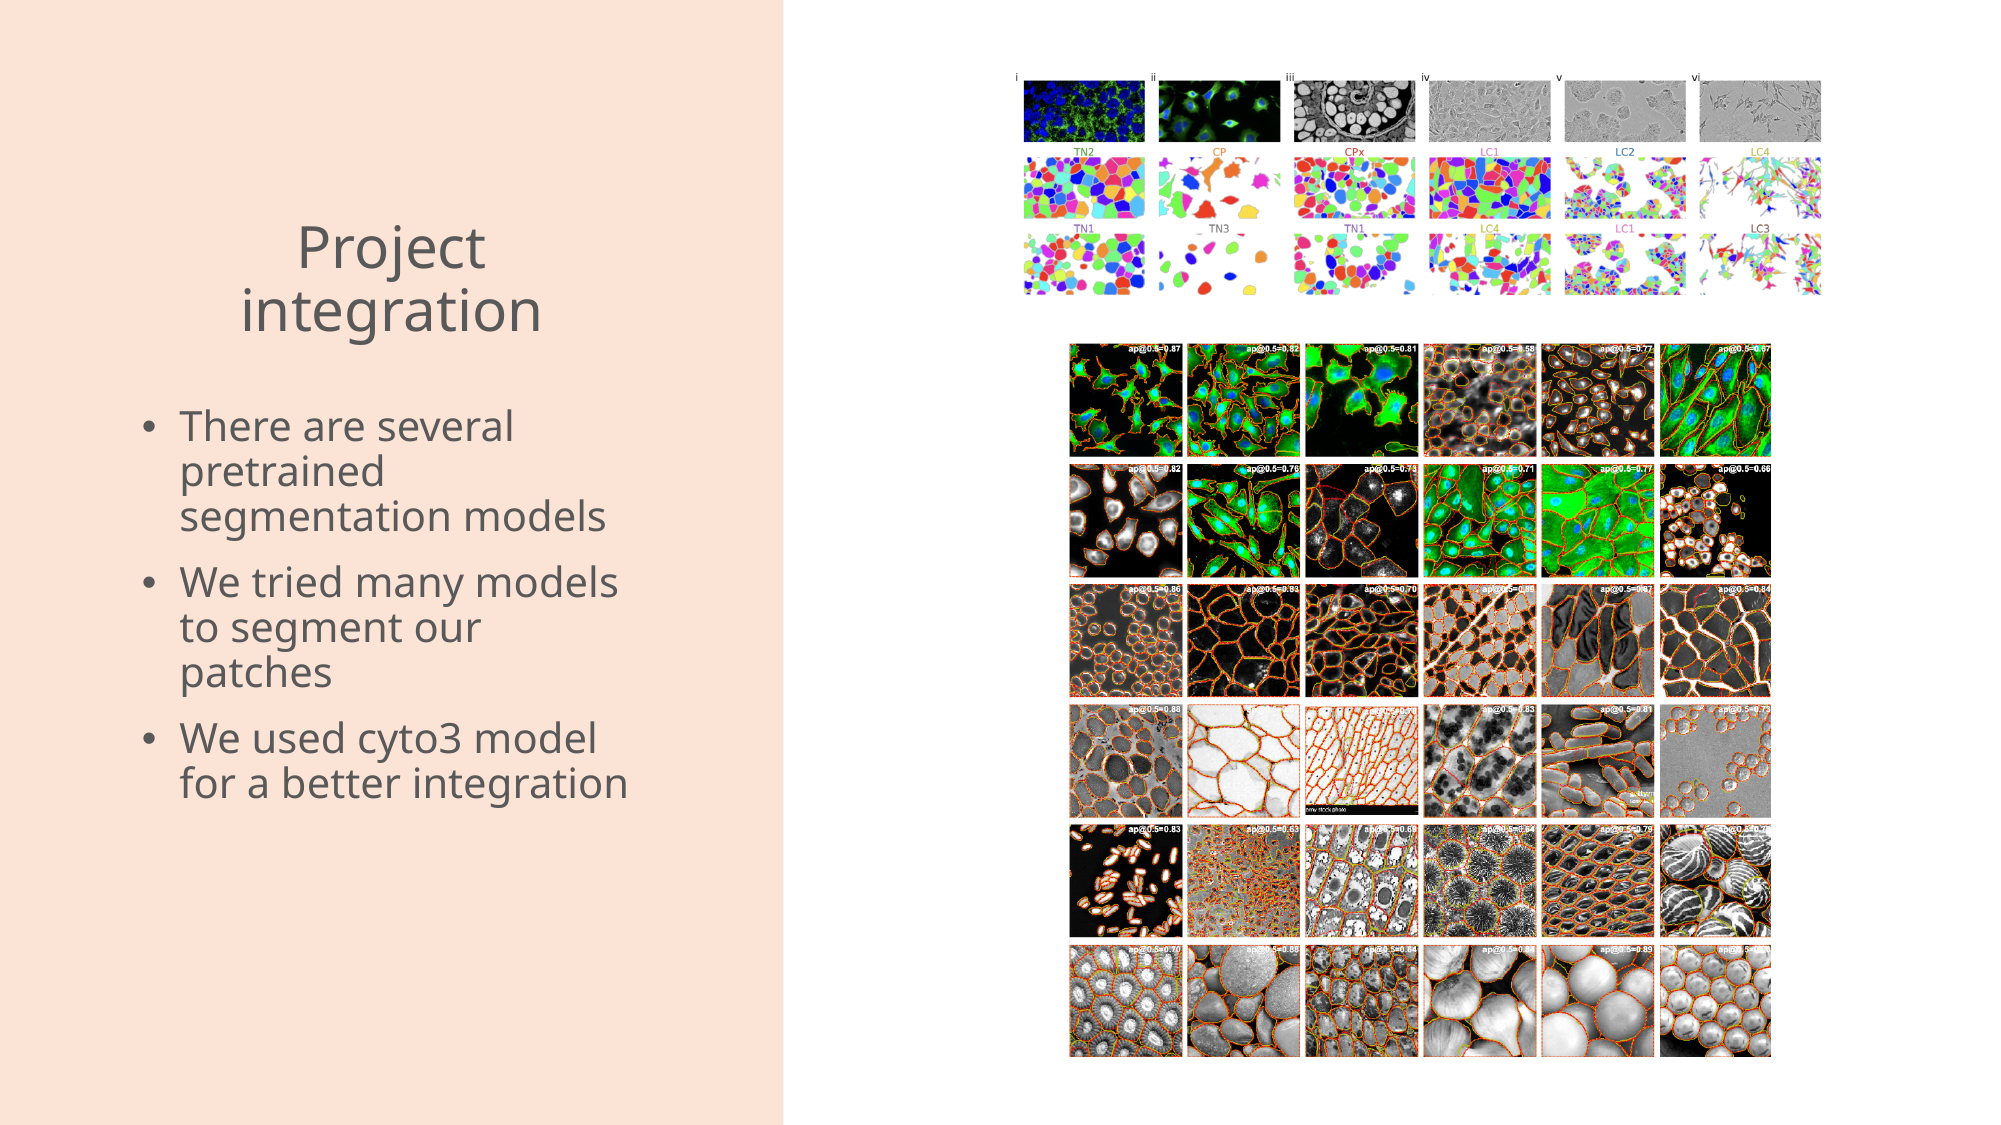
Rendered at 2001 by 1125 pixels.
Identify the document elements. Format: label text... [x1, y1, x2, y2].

picture [1068, 343, 1772, 1057]
picture [1013, 68, 1827, 301]
text_box [785, 0, 2000, 1125]
text_box [0, 0, 785, 1125]
title Project integration [126, 112, 657, 352]
list There are several pretrained segmentation models We tried many models to segment our patches We used cyto3 model for a better integration [126, 398, 657, 1002]
